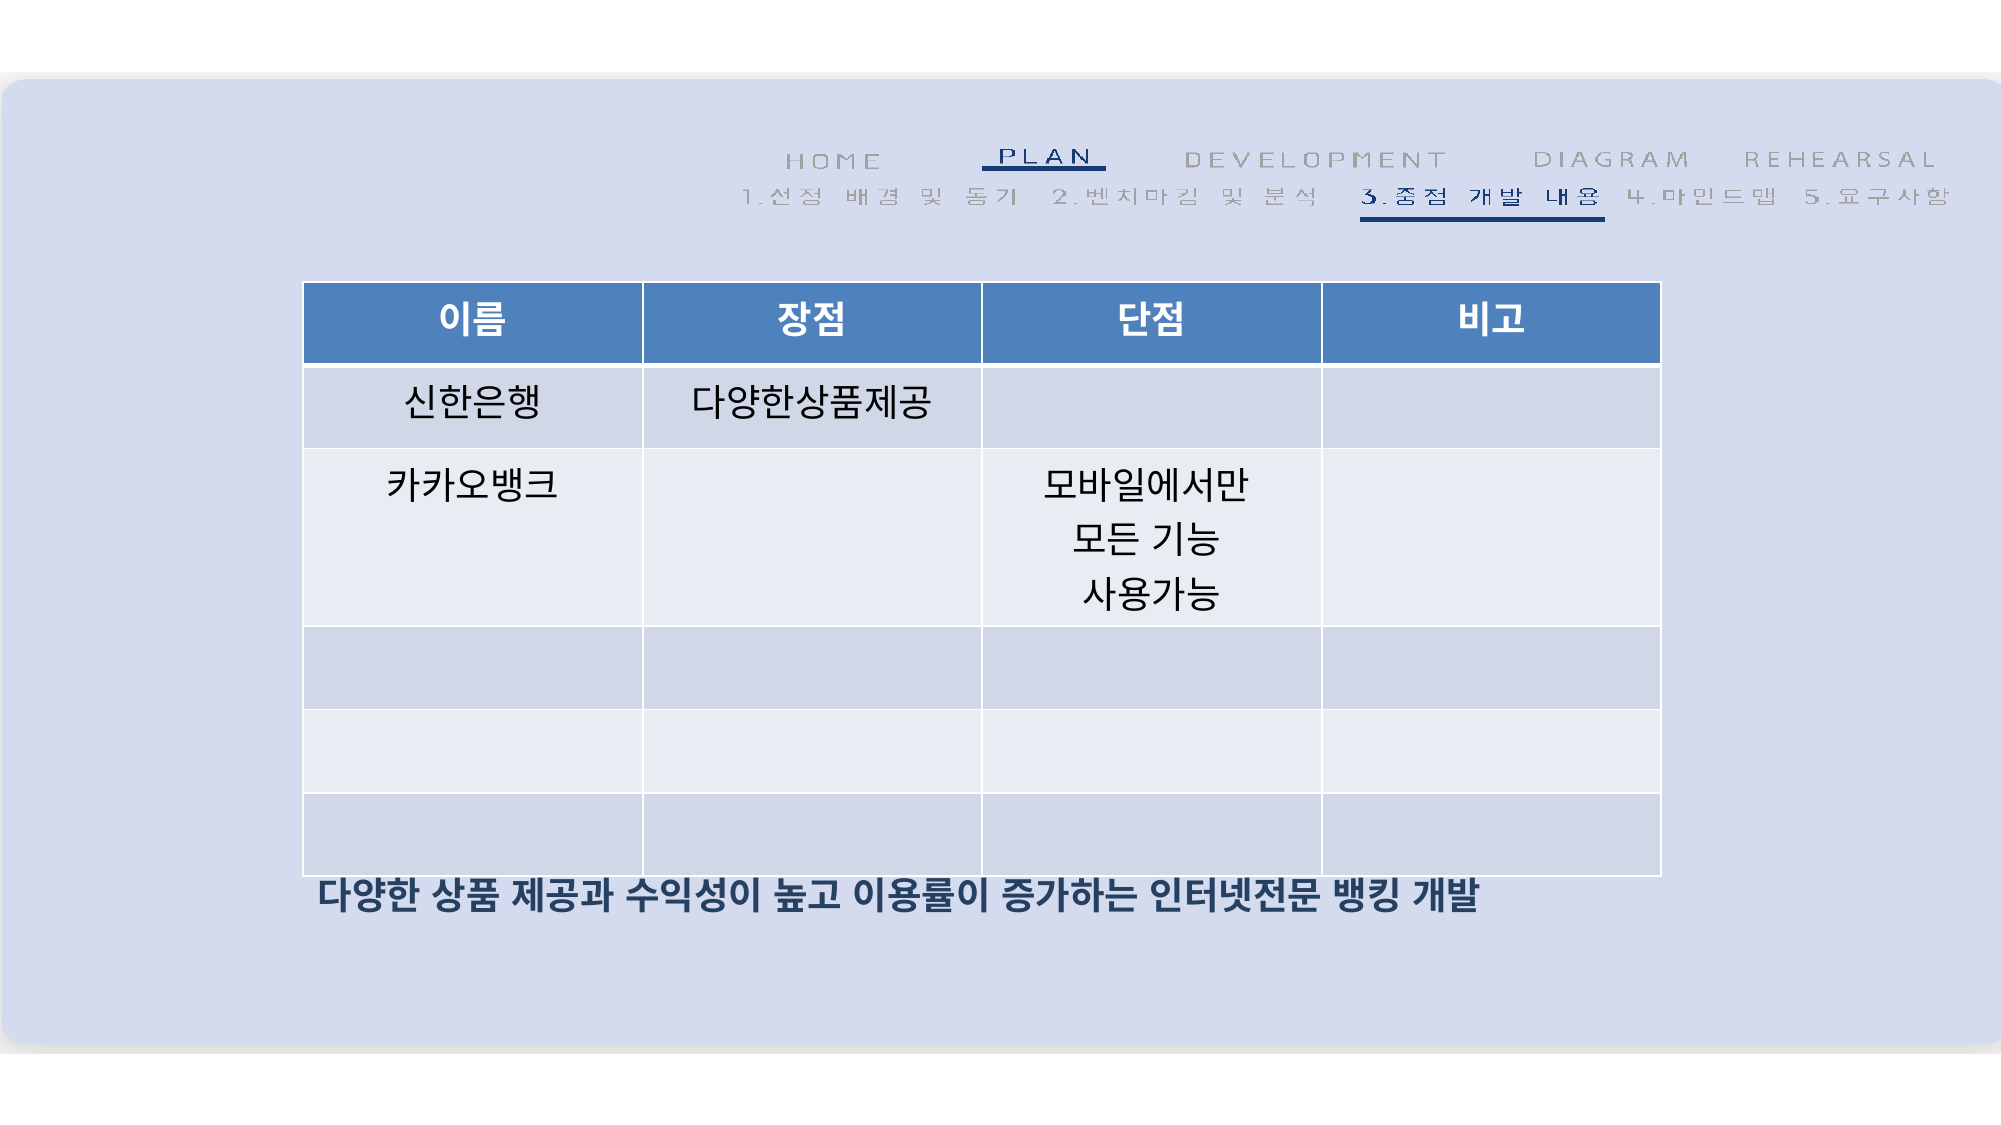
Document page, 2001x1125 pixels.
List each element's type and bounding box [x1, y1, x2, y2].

picture [0, 71, 2001, 1054]
